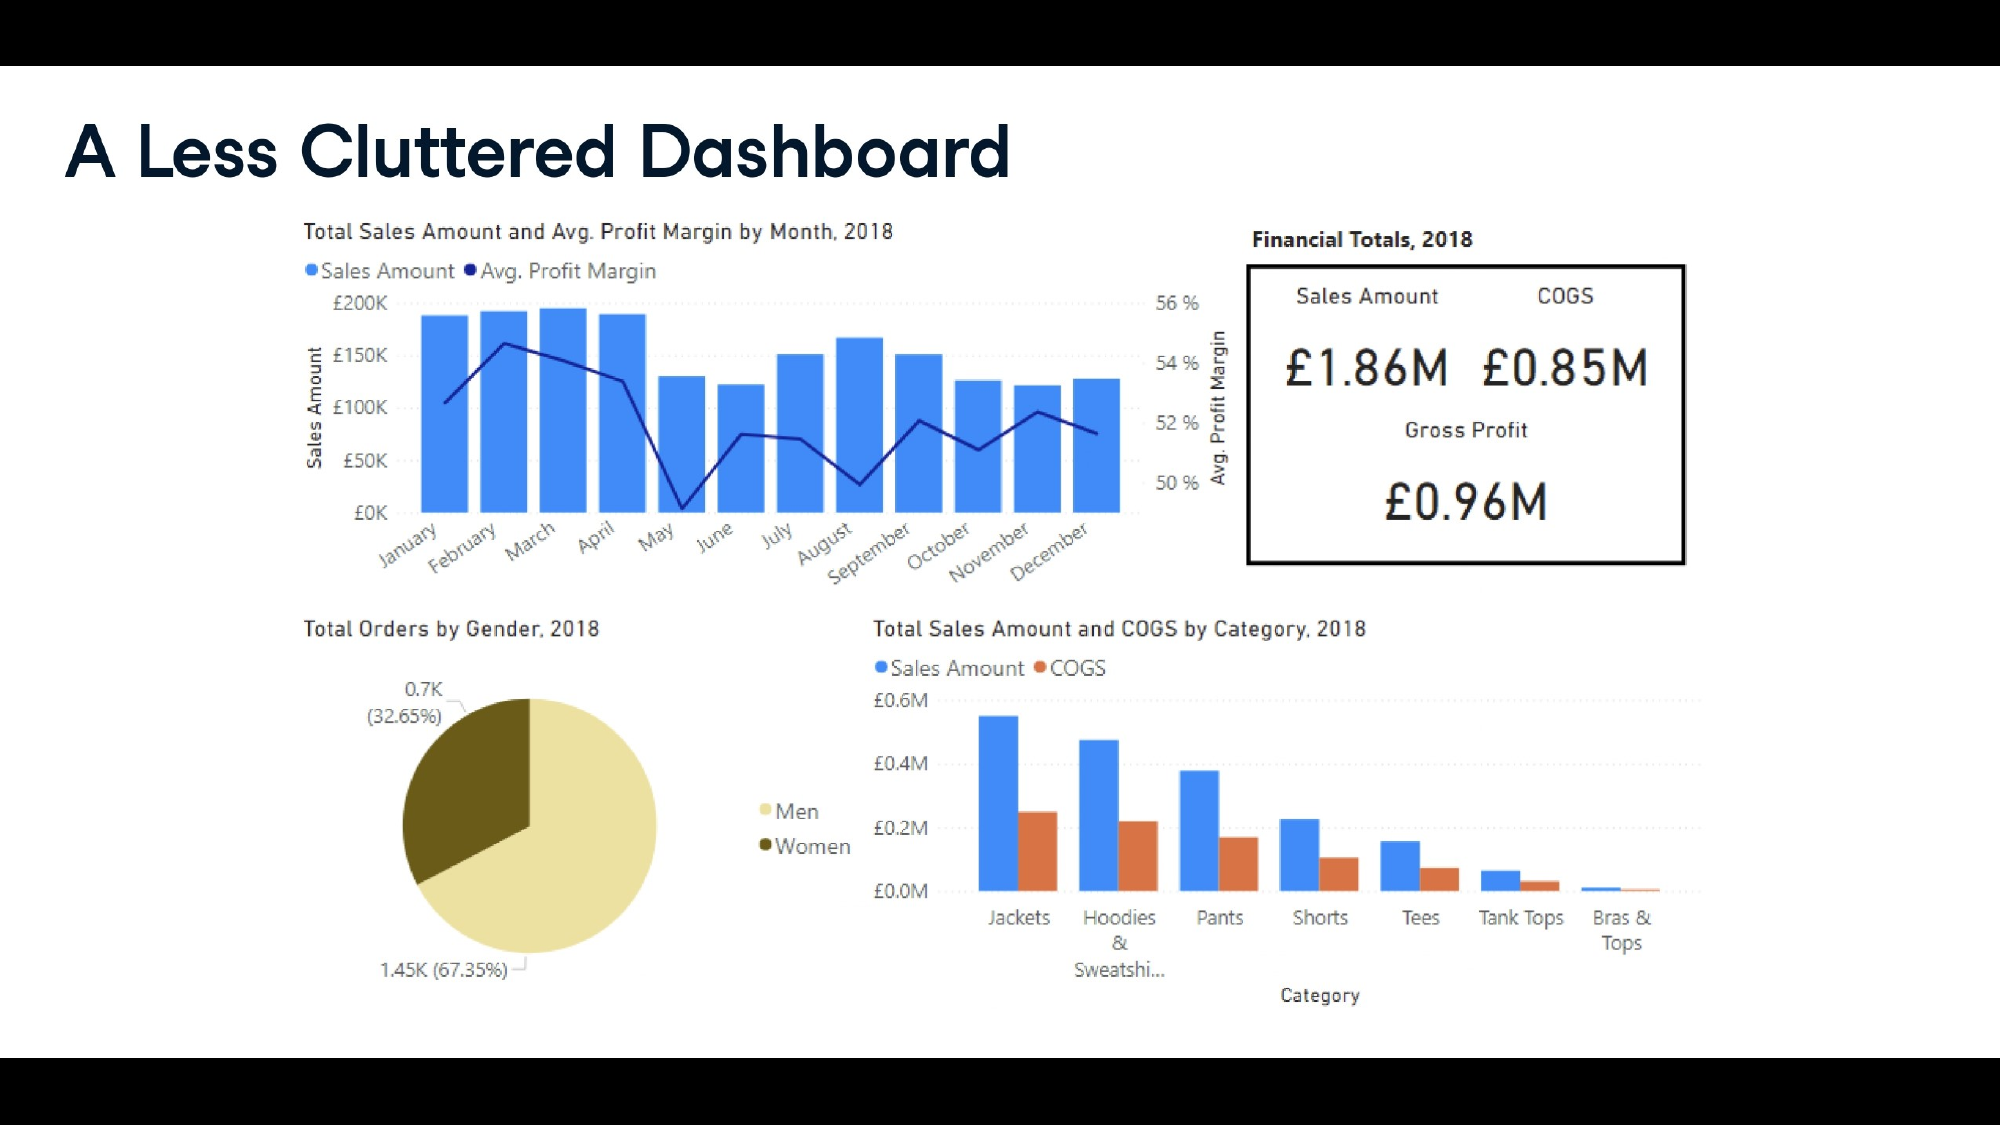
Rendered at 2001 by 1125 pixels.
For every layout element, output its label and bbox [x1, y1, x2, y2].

picture [0, 66, 2000, 1059]
